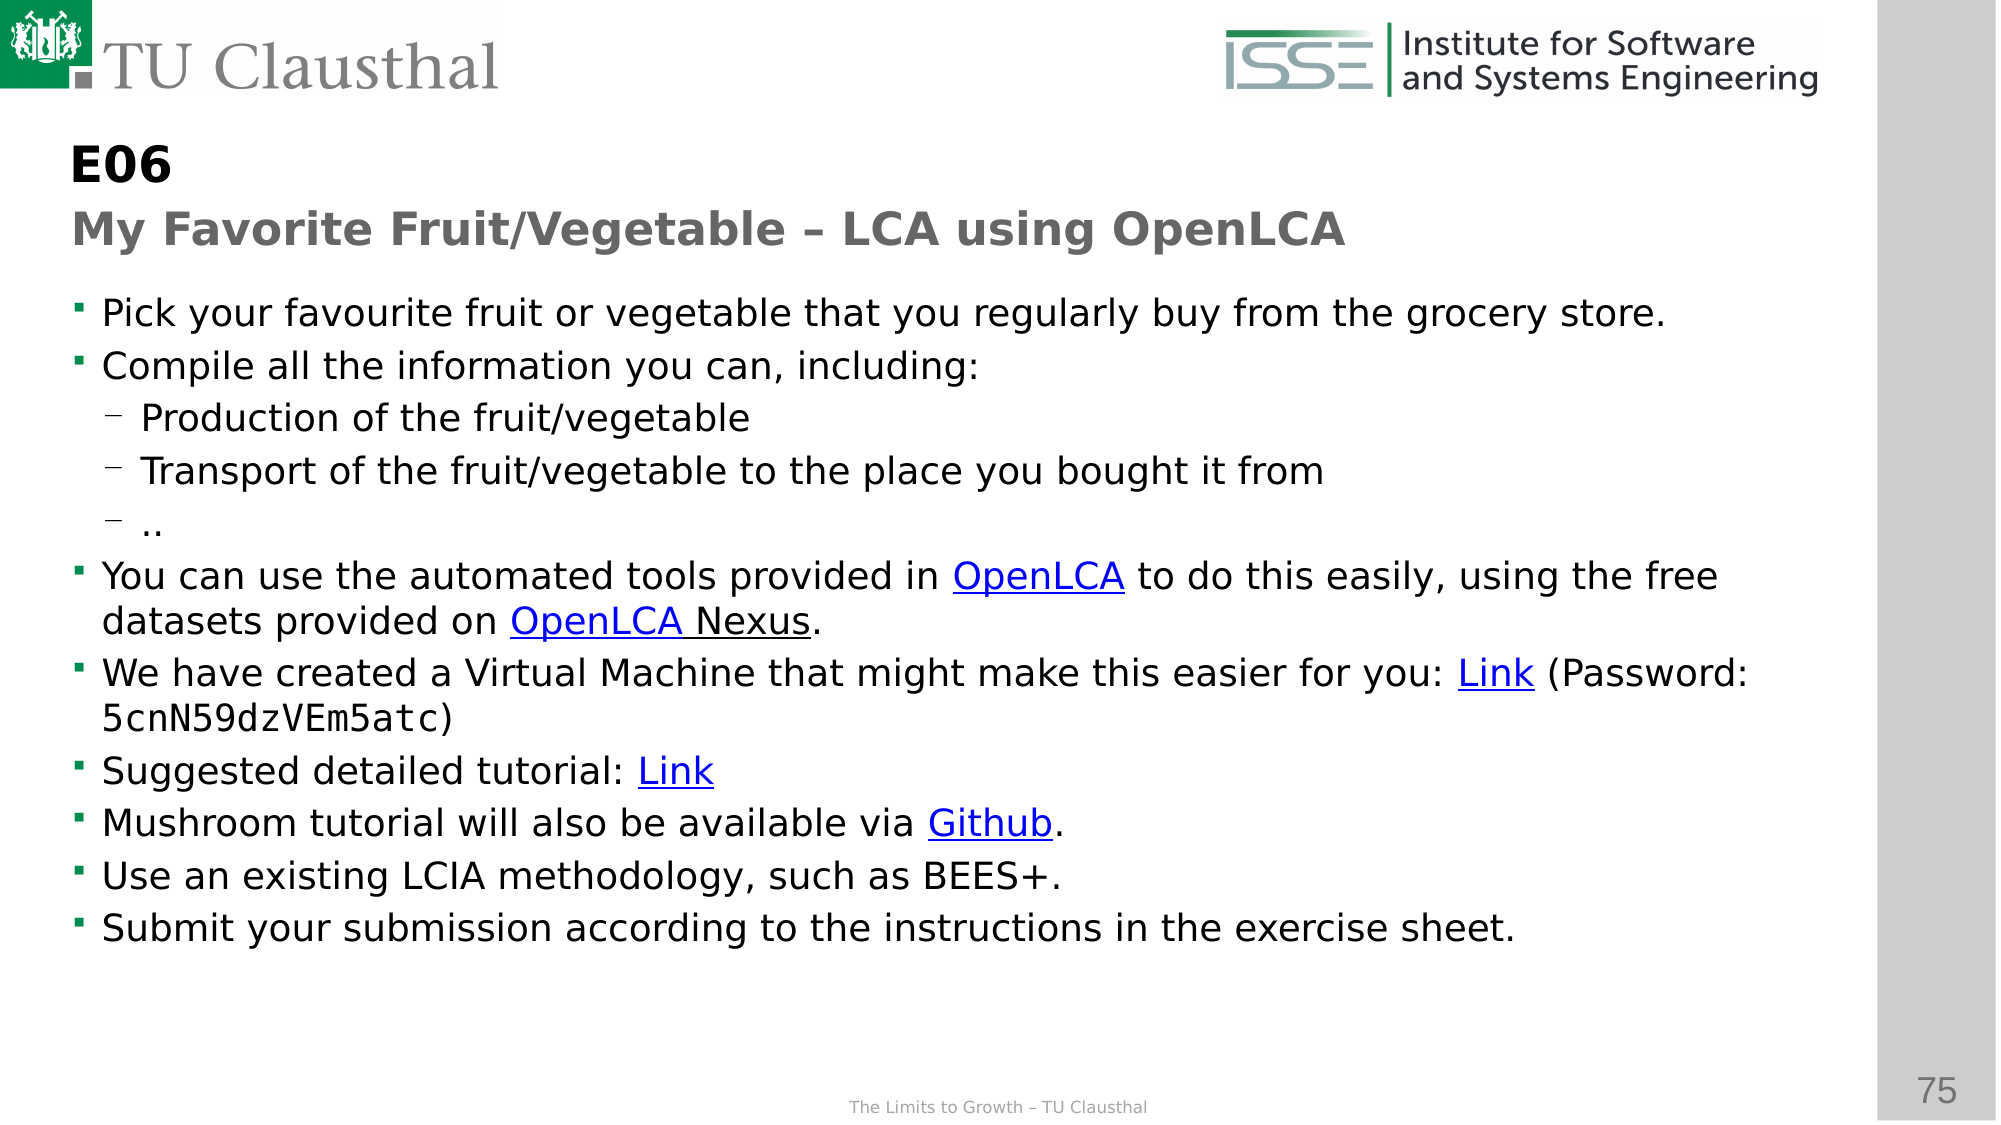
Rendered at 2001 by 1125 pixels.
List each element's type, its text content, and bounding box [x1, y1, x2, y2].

text_box Pick your favourite fruit or vegetable that you regularly buy from the grocery store. Compile all the information you can, including: Production of the fruit/vegetable Transport of the fruit/vegetable to the place you bought it from .. You can use the automated tools provided in OpenLCA to do this easily, using the free datasets provided on OpenLCA Nexus. We have created a Virtual Machine that might make this easier for you: Link (Password: 5cnN59dzVEm5atc) Suggested detailed tutorial: Link Mushroom tutorial will also be available via Github. Use an existing LCIA methodology, such as BEES+. Submit your submission according to the instructions in the exercise sheet. [54, 207, 1815, 1031]
picture [1218, 22, 1823, 103]
text_box My Favorite Fruit/Vegetable – LCA using OpenLCA [70, 188, 1767, 267]
text_box E06 [54, 125, 1815, 204]
picture [0, 0, 498, 89]
